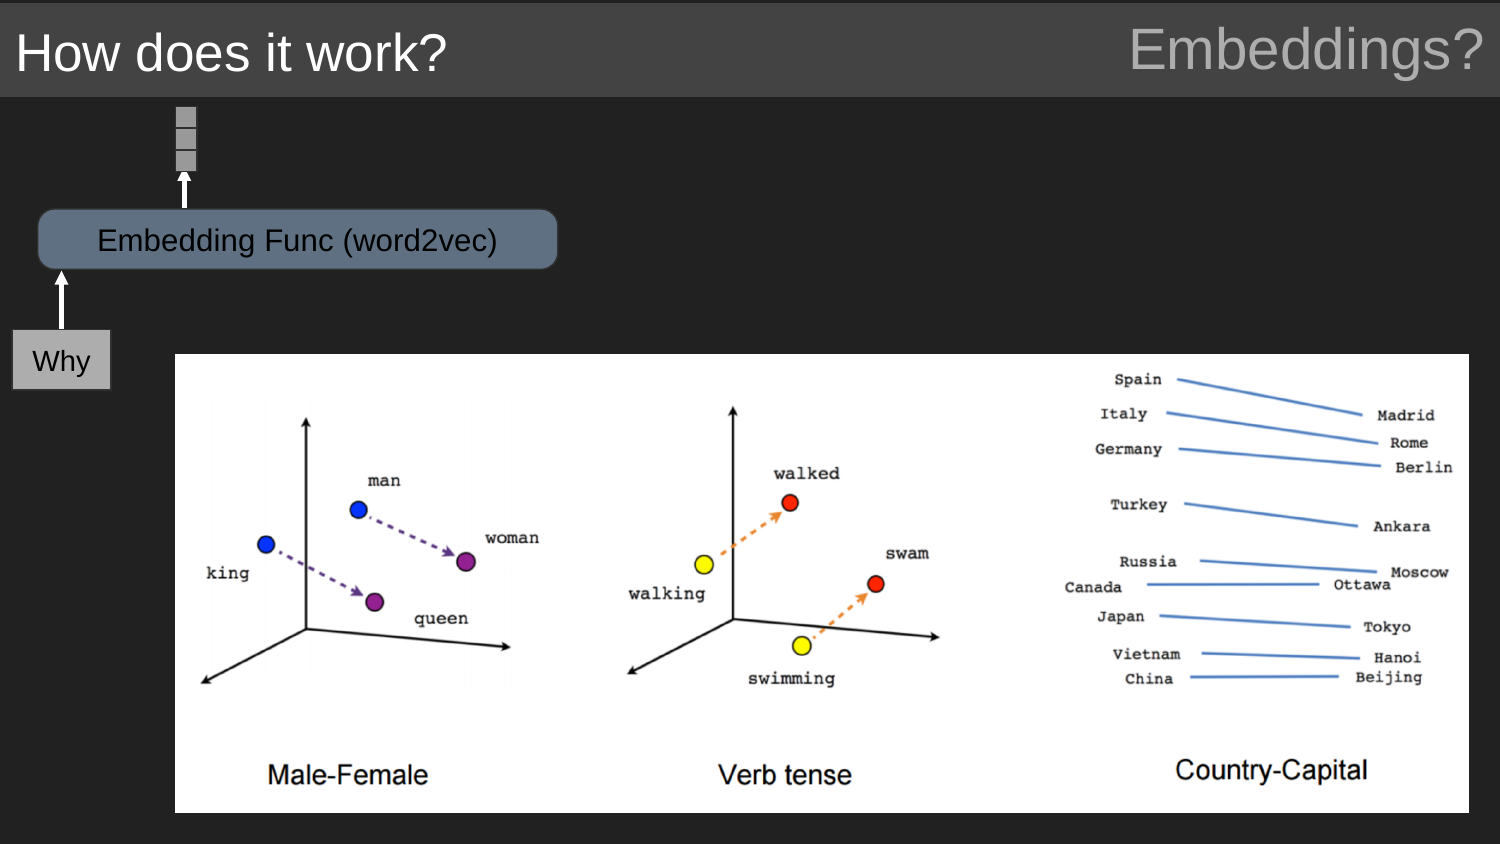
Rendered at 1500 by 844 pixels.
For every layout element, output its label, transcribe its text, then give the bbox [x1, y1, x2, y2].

title How does it work? [0, 3, 248, 97]
text_box Embedding Func (word2vec) [37, 208, 558, 270]
picture [175, 354, 1469, 813]
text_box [175, 106, 198, 172]
text_box Why [11, 329, 112, 391]
text_box Embeddings? [248, 0, 1500, 97]
